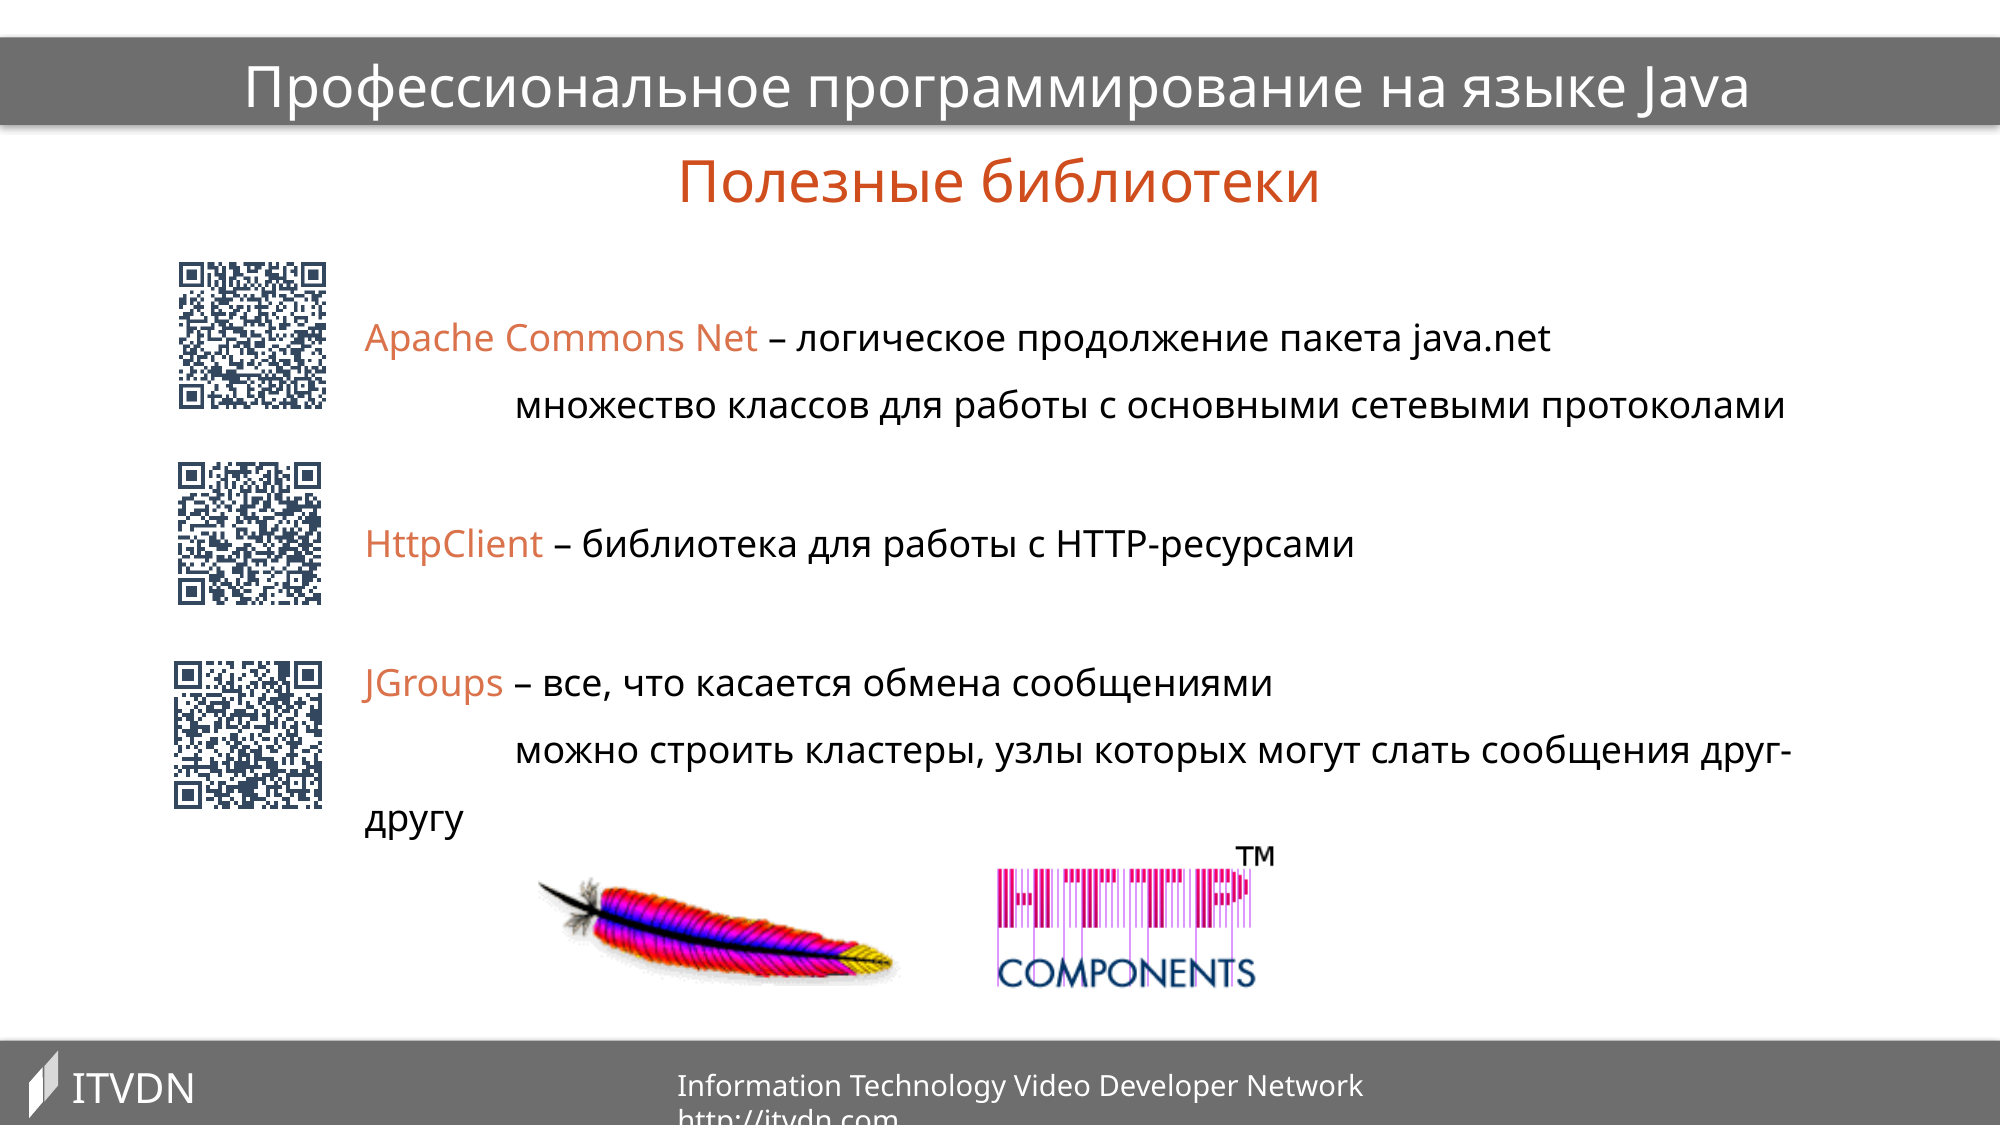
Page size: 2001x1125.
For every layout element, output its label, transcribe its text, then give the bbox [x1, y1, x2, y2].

text_box [0, 1037, 2000, 1125]
text_box Information Technology Video Developer Network http://itvdn.com [662, 1059, 1963, 1125]
picture [537, 877, 944, 986]
text_box Apache Commons Net – логическое продолжение пакета java.net множество классов для работы с основными сетевыми протоколами HttpClient – библиотека для работы с HTTP-ресурсами JGroups – все, что касается обмена сообщениями можно строить кластеры, узлы которых могут слать сообщения друг-другу [349, 283, 1900, 847]
picture [179, 262, 326, 409]
picture [174, 661, 323, 810]
text_box [0, 34, 2000, 128]
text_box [28, 1050, 59, 1119]
text_box Полезные библиотеки [324, 138, 1675, 225]
text_box Профессиональное программирование на языке Java [207, 37, 1788, 132]
picture [974, 845, 1278, 1011]
text_box ITVDN [62, 1054, 212, 1120]
picture [178, 462, 321, 605]
